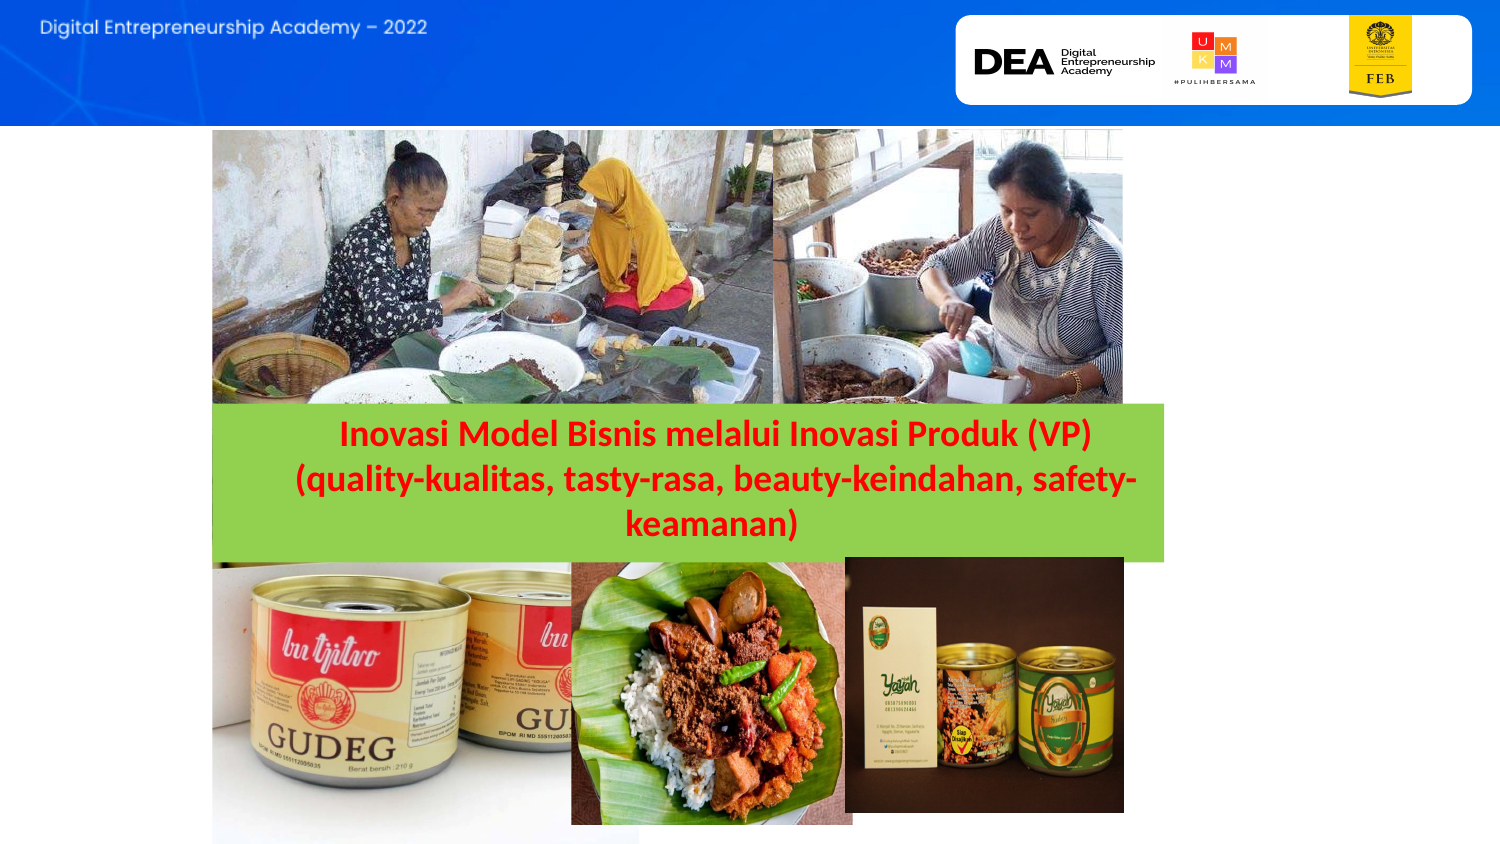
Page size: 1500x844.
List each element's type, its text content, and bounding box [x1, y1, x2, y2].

text_box [773, 129, 1123, 403]
text_box Inovasi Model Bisnis melalui Inovasi Produk (VP) (quality-kualitas, tasty-rasa, beauty-keindahan, safety-keamanan) [212, 403, 1165, 563]
text_box [571, 563, 853, 825]
text_box [212, 563, 640, 844]
text_box [212, 130, 773, 403]
picture [0, 0, 1500, 126]
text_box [937, 7, 1473, 112]
picture [844, 557, 1124, 813]
